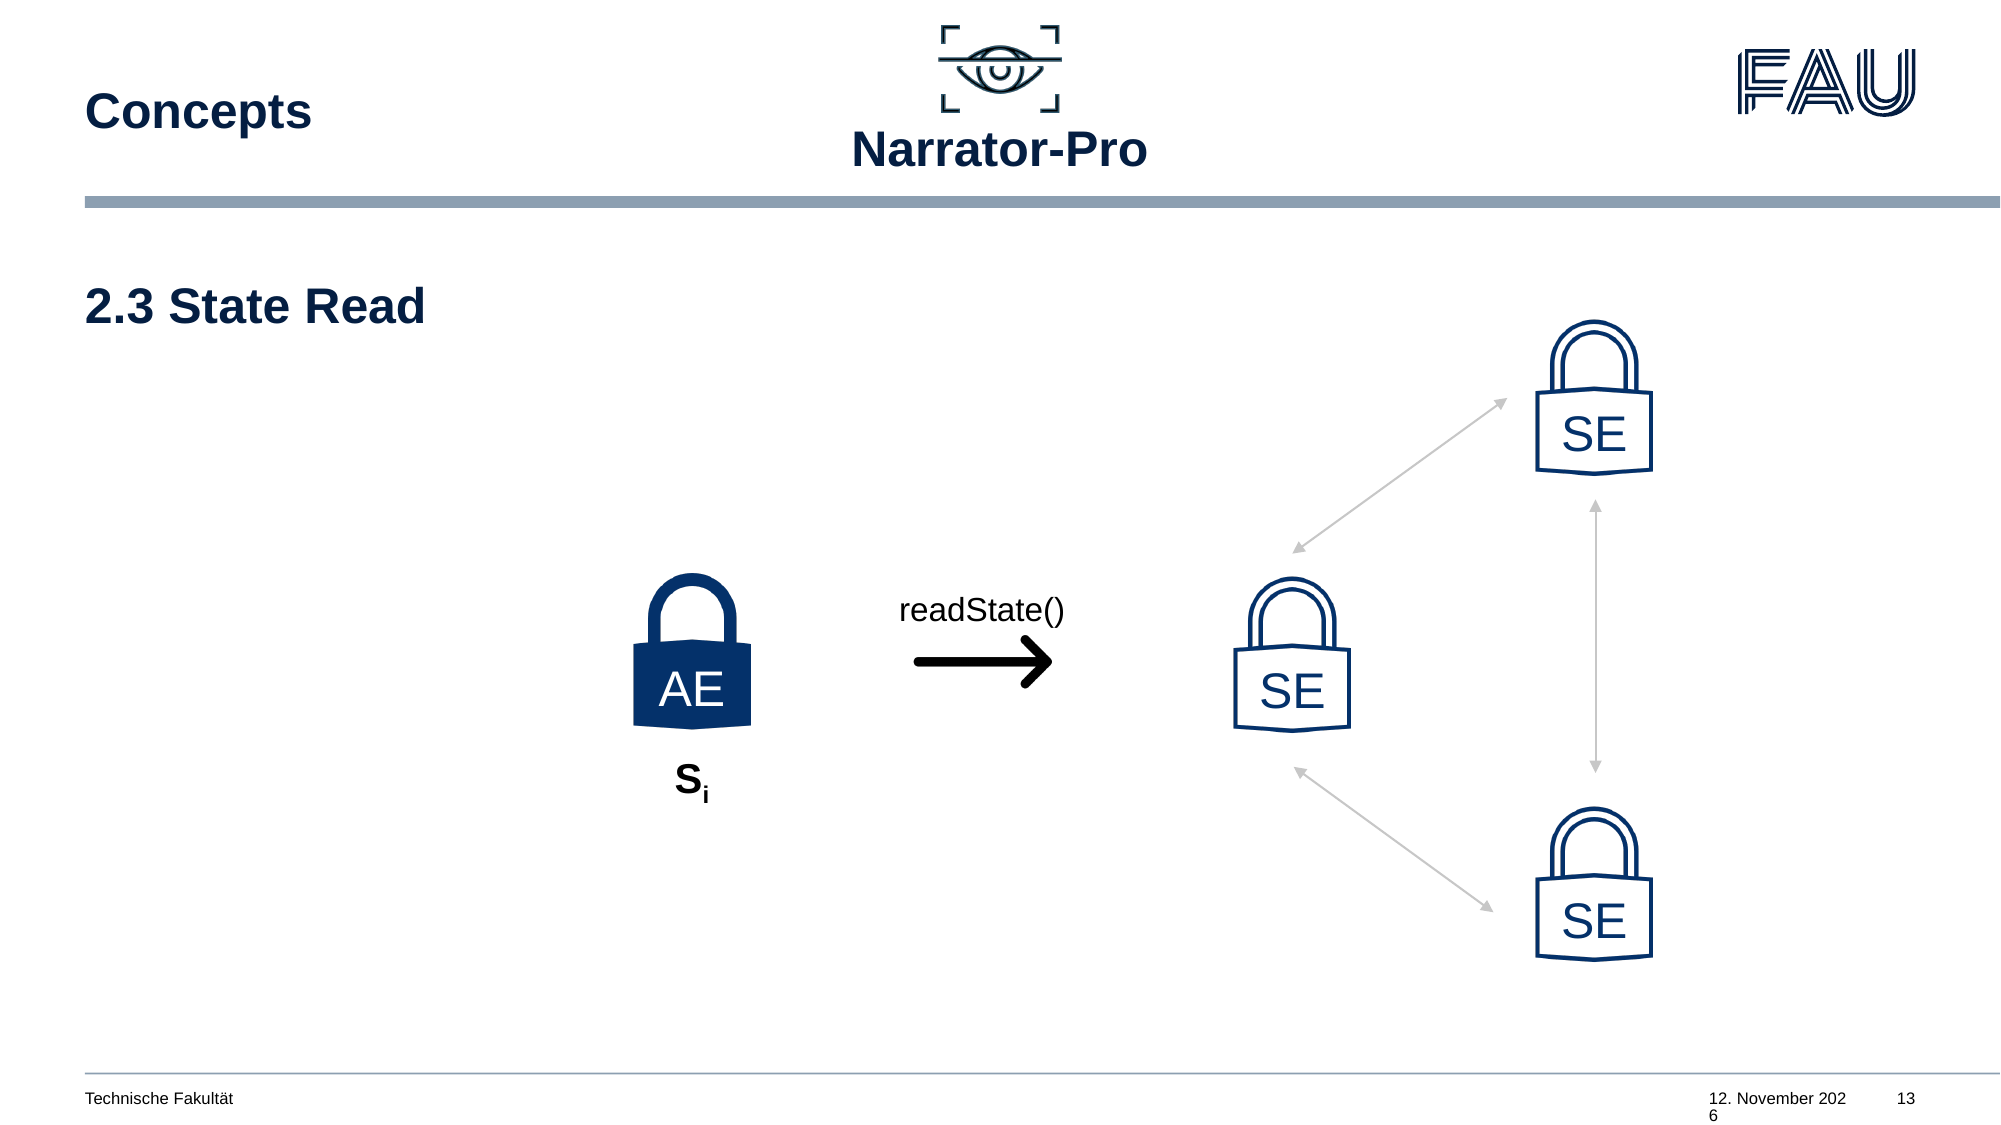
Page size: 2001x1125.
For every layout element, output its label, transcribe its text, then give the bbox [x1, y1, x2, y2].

text_box 2.3 State Read [85, 280, 670, 335]
text_box readState() [878, 584, 1086, 628]
text_box Si [670, 754, 713, 809]
text_box Concepts [85, 85, 670, 140]
picture [907, 586, 1058, 737]
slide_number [1708, 1088, 1849, 1109]
title Narrator-Pro [834, 123, 1166, 179]
slide_number 13 [1883, 1088, 1916, 1109]
picture [930, 0, 1070, 140]
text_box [1493, 783, 1695, 987]
footer Technische Fakultät [85, 1088, 983, 1109]
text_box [1493, 296, 1695, 500]
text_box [1293, 766, 1494, 913]
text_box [1191, 553, 1393, 757]
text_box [591, 548, 793, 754]
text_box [1292, 397, 1508, 554]
